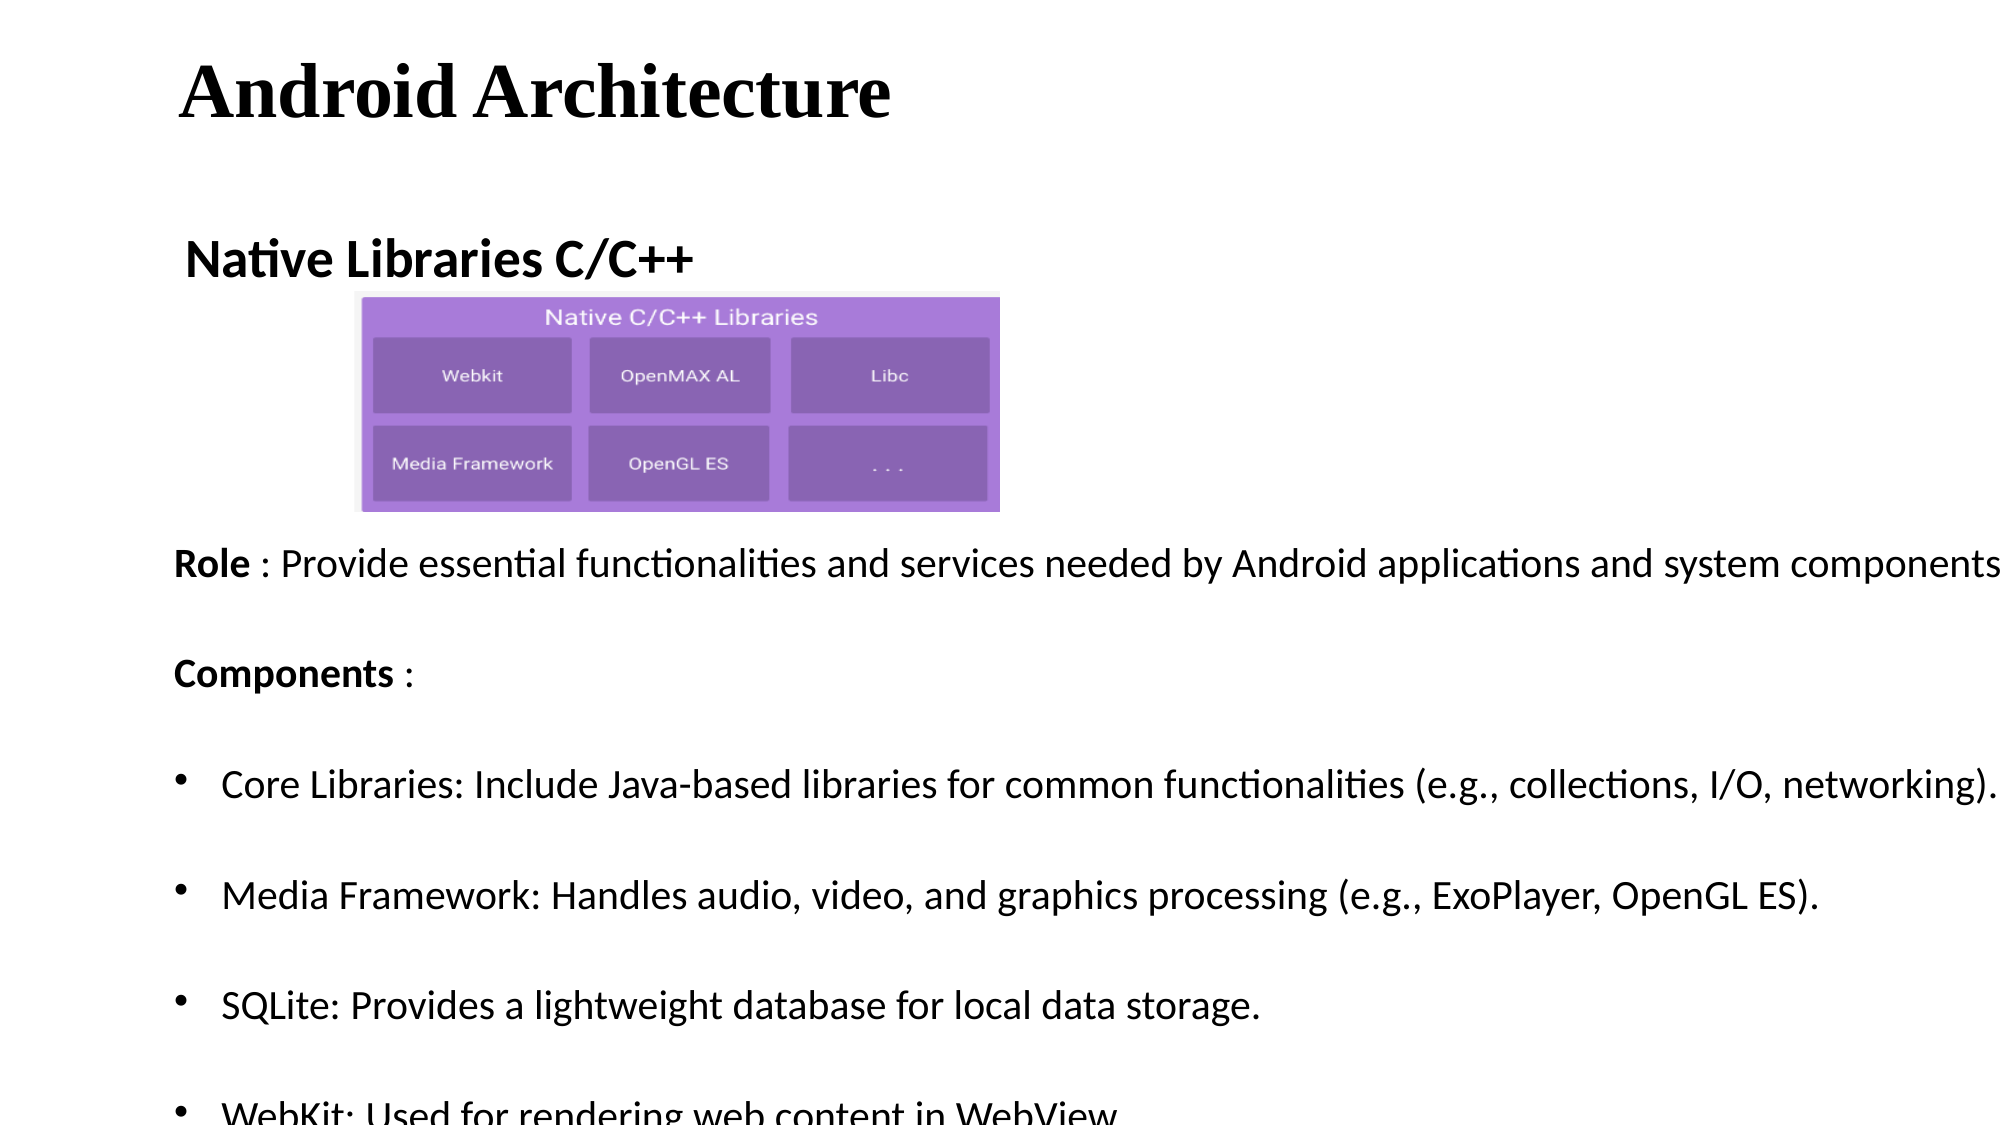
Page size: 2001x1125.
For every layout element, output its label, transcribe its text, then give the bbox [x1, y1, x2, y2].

text_box Role : Provide essential functionalities and services needed by Android applications and system components Components : Core Libraries: Include Java-based libraries for common functionalities (e.g., collections, I/O, networking). Media Framework: Handles audio, video, and graphics processing (e.g., ExoPlayer, OpenGL ES). SQLite: Provides a lightweight database for local data storage. WebKit: Used for rendering web content in WebView [174, 535, 2000, 1125]
title Android Architecture [88, 37, 981, 141]
text_box Native Libraries C/C++ [165, 212, 716, 288]
picture [353, 290, 1001, 513]
